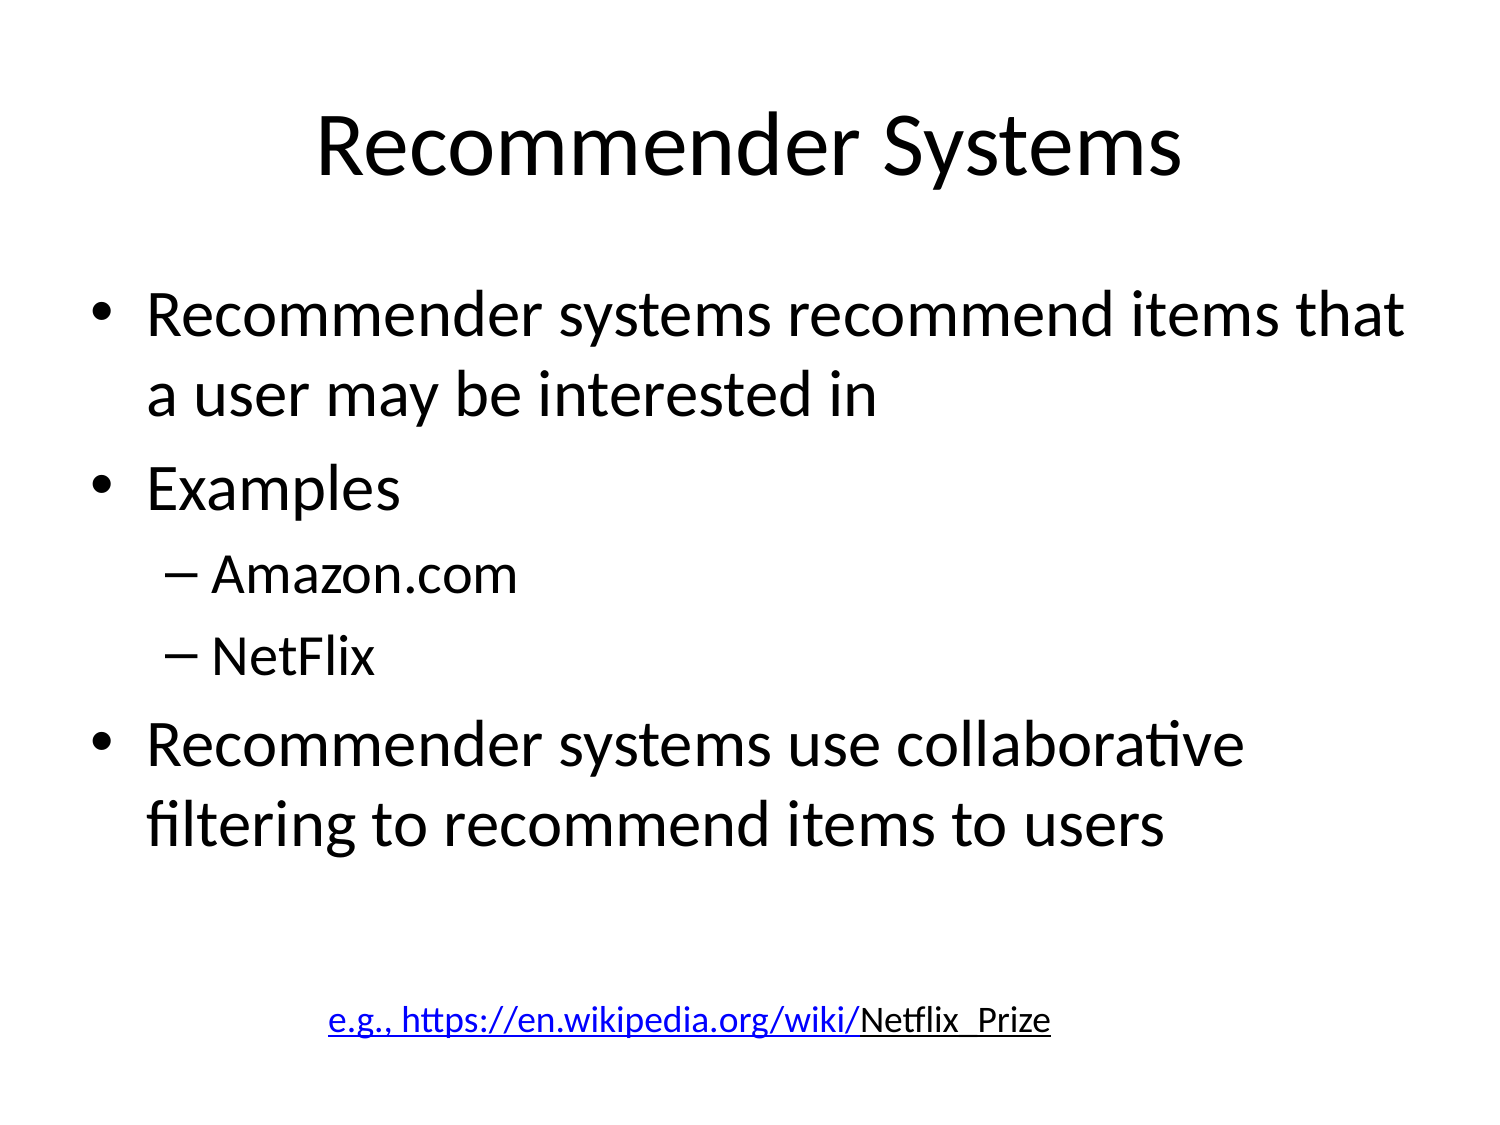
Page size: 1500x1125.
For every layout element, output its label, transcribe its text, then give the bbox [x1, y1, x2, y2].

text_box e.g., https://en.wikipedia.org/wiki/Netflix_Prize [313, 987, 1075, 1048]
title Recommender Systems [75, 45, 1425, 233]
list Recommender systems recommend items that a user may be interested in Examples Amazon.com NetFlix Recommender systems use collaborative filtering to recommend items to users [75, 262, 1425, 1005]
